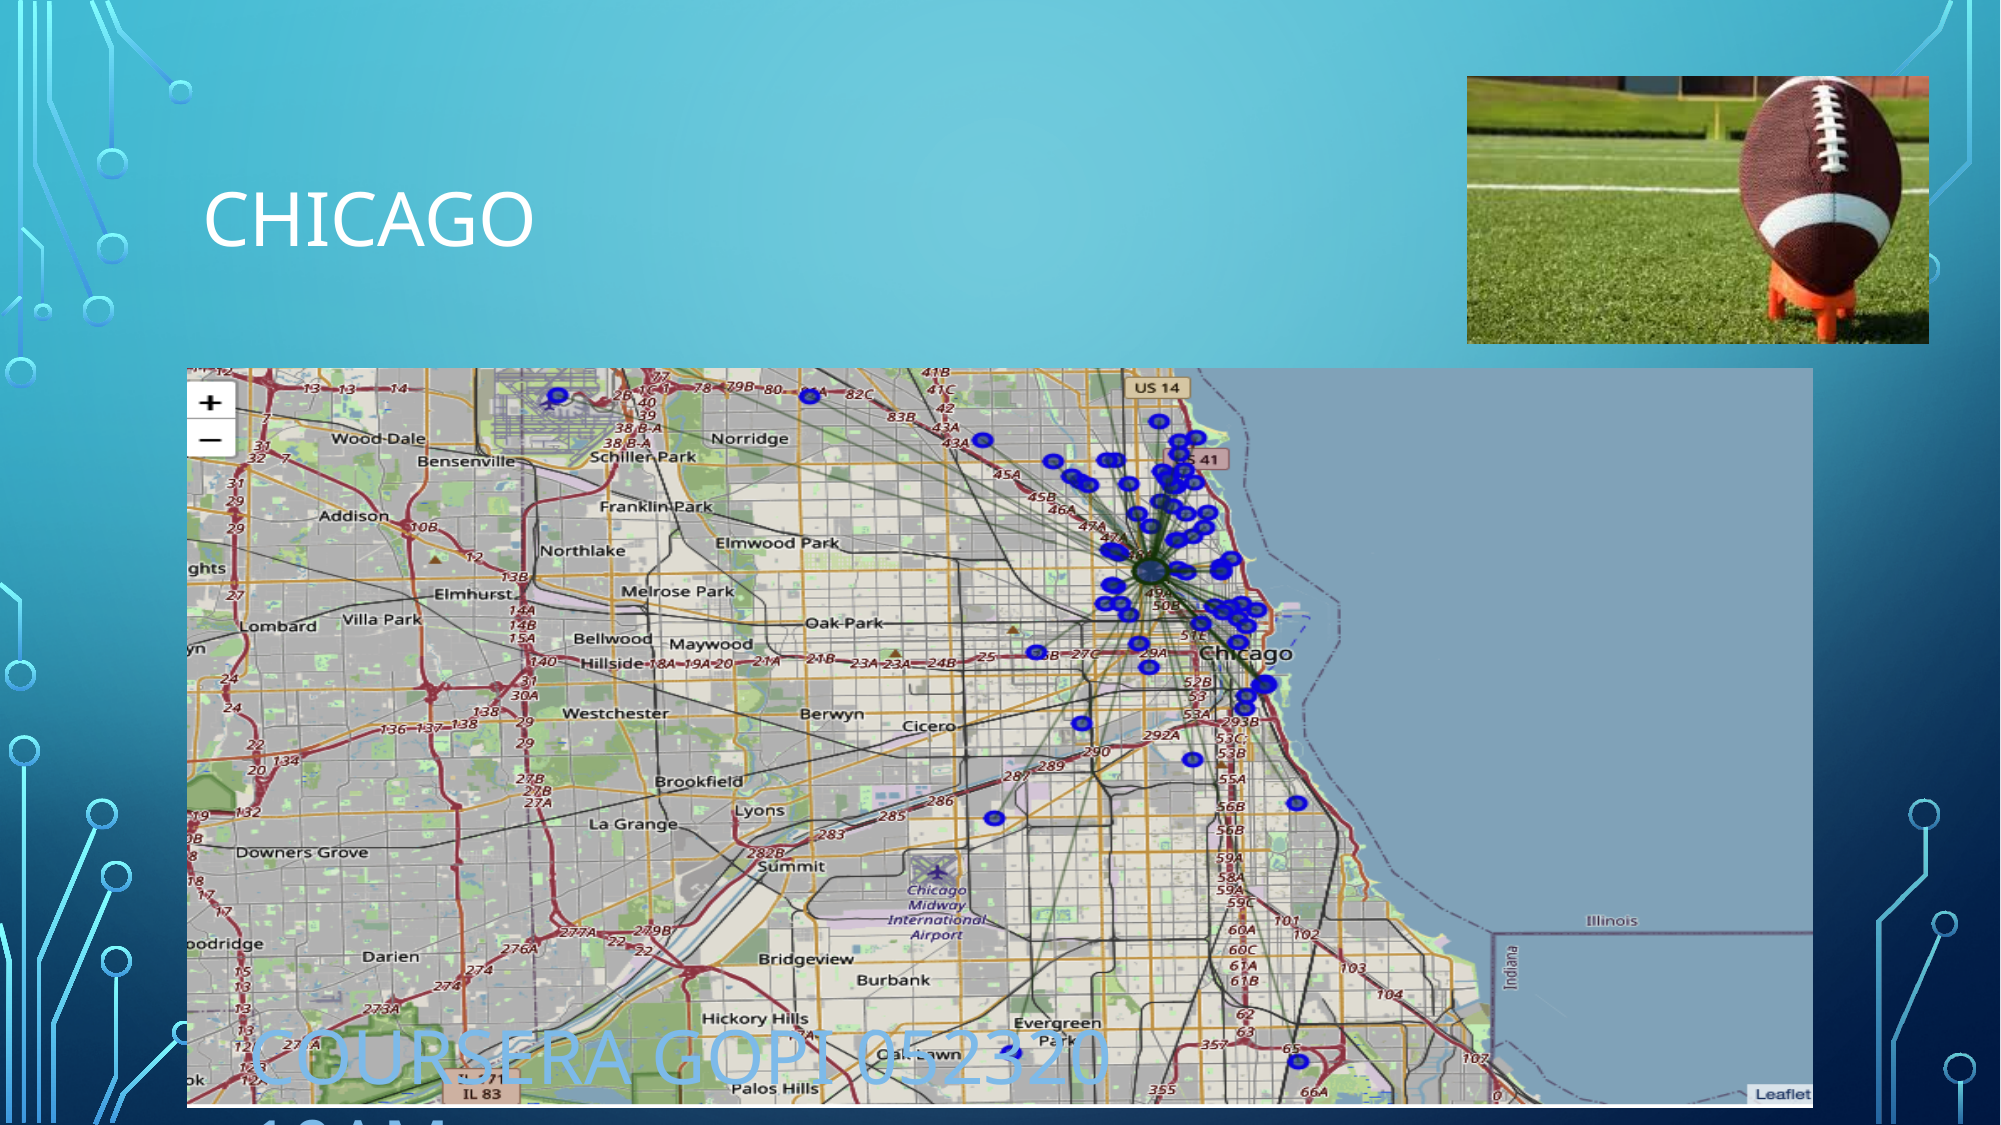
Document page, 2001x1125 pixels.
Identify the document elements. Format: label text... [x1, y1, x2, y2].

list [186, 368, 1813, 1108]
text_box COURSERA GOPI 052320 10AM [233, 1108, 1302, 1125]
title chicago [187, 101, 1467, 344]
picture [1467, 76, 1929, 345]
